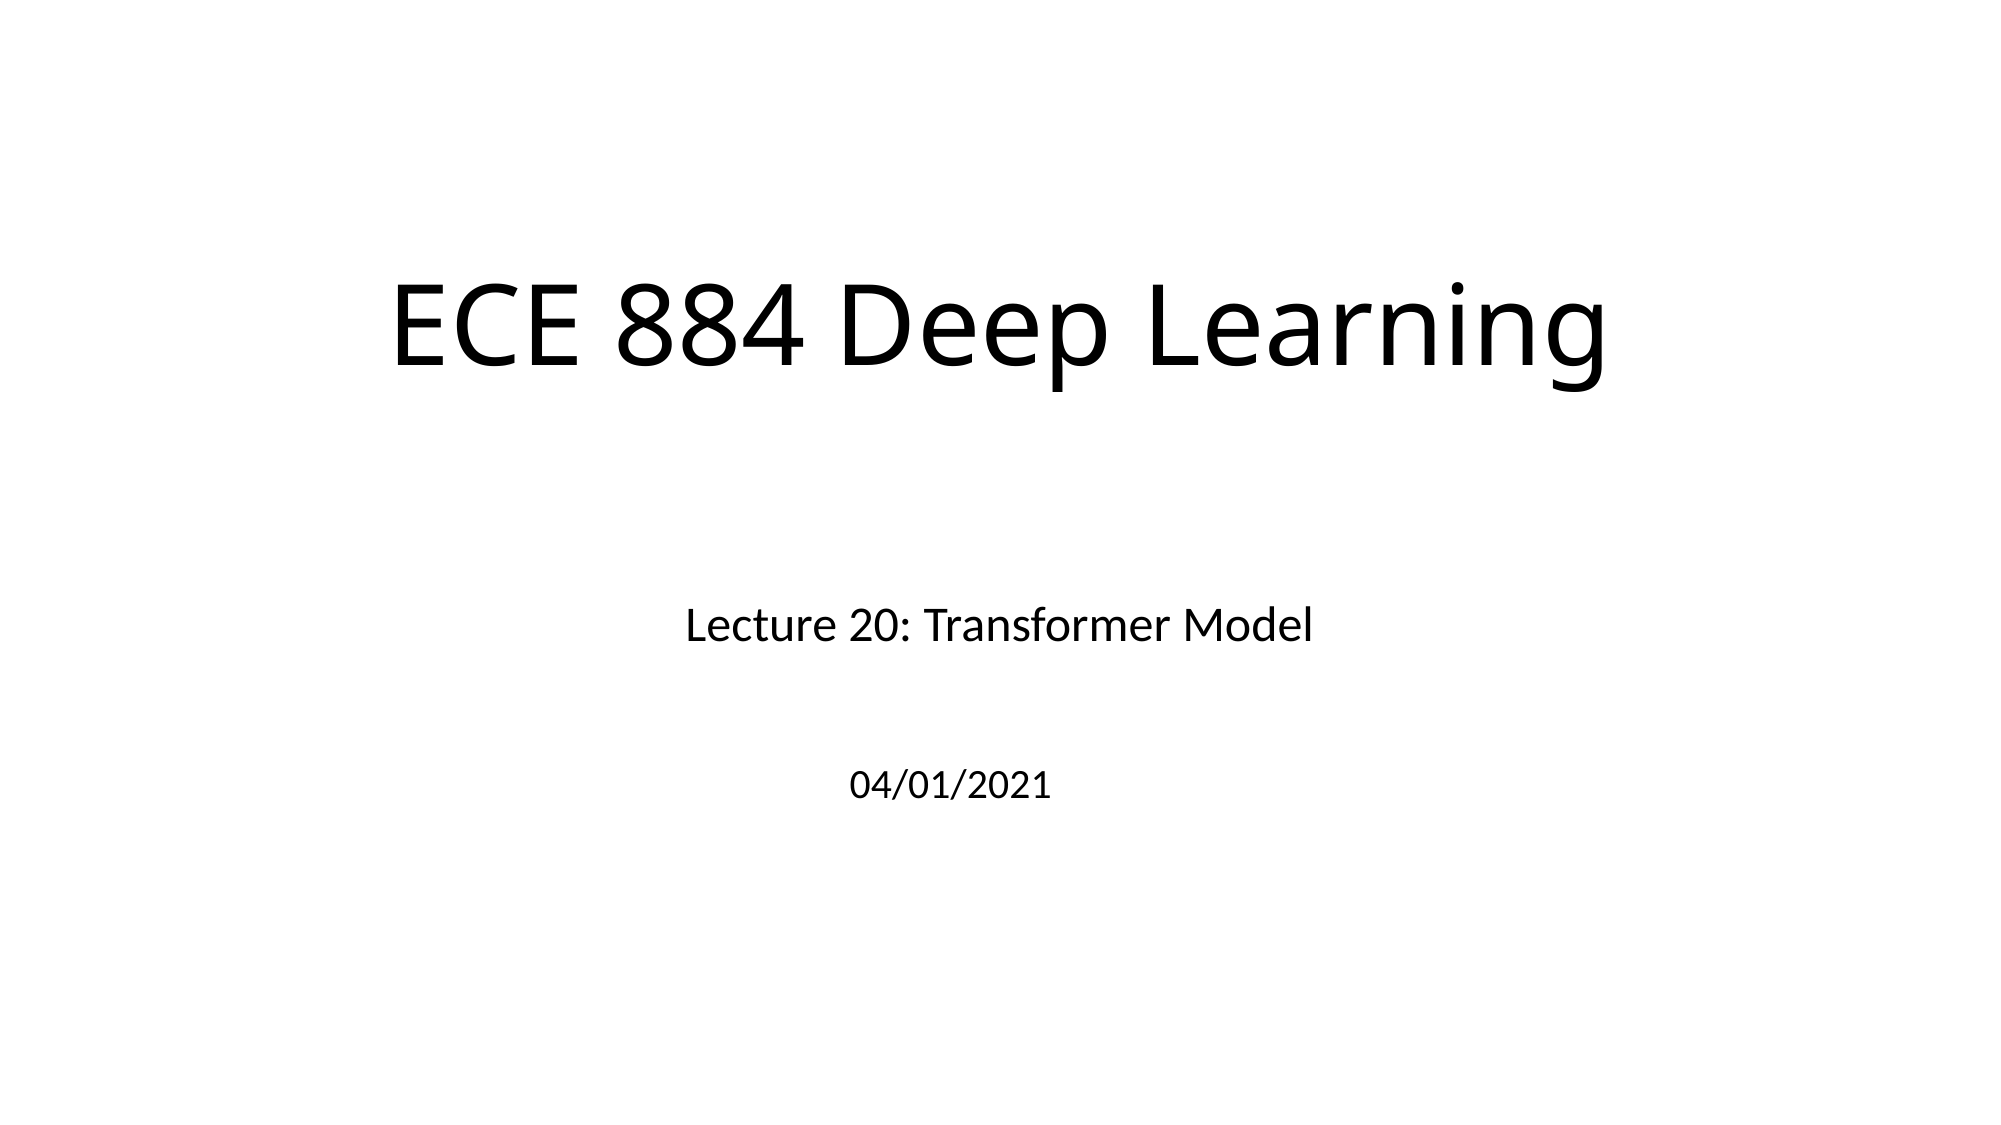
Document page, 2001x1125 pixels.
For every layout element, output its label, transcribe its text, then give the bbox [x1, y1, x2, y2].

subtitle Lecture 20: Transformer Model [249, 590, 1750, 863]
text_box 04/01/2021 [635, 755, 1266, 849]
title ECE 884 Deep Learning [249, 211, 1750, 398]
